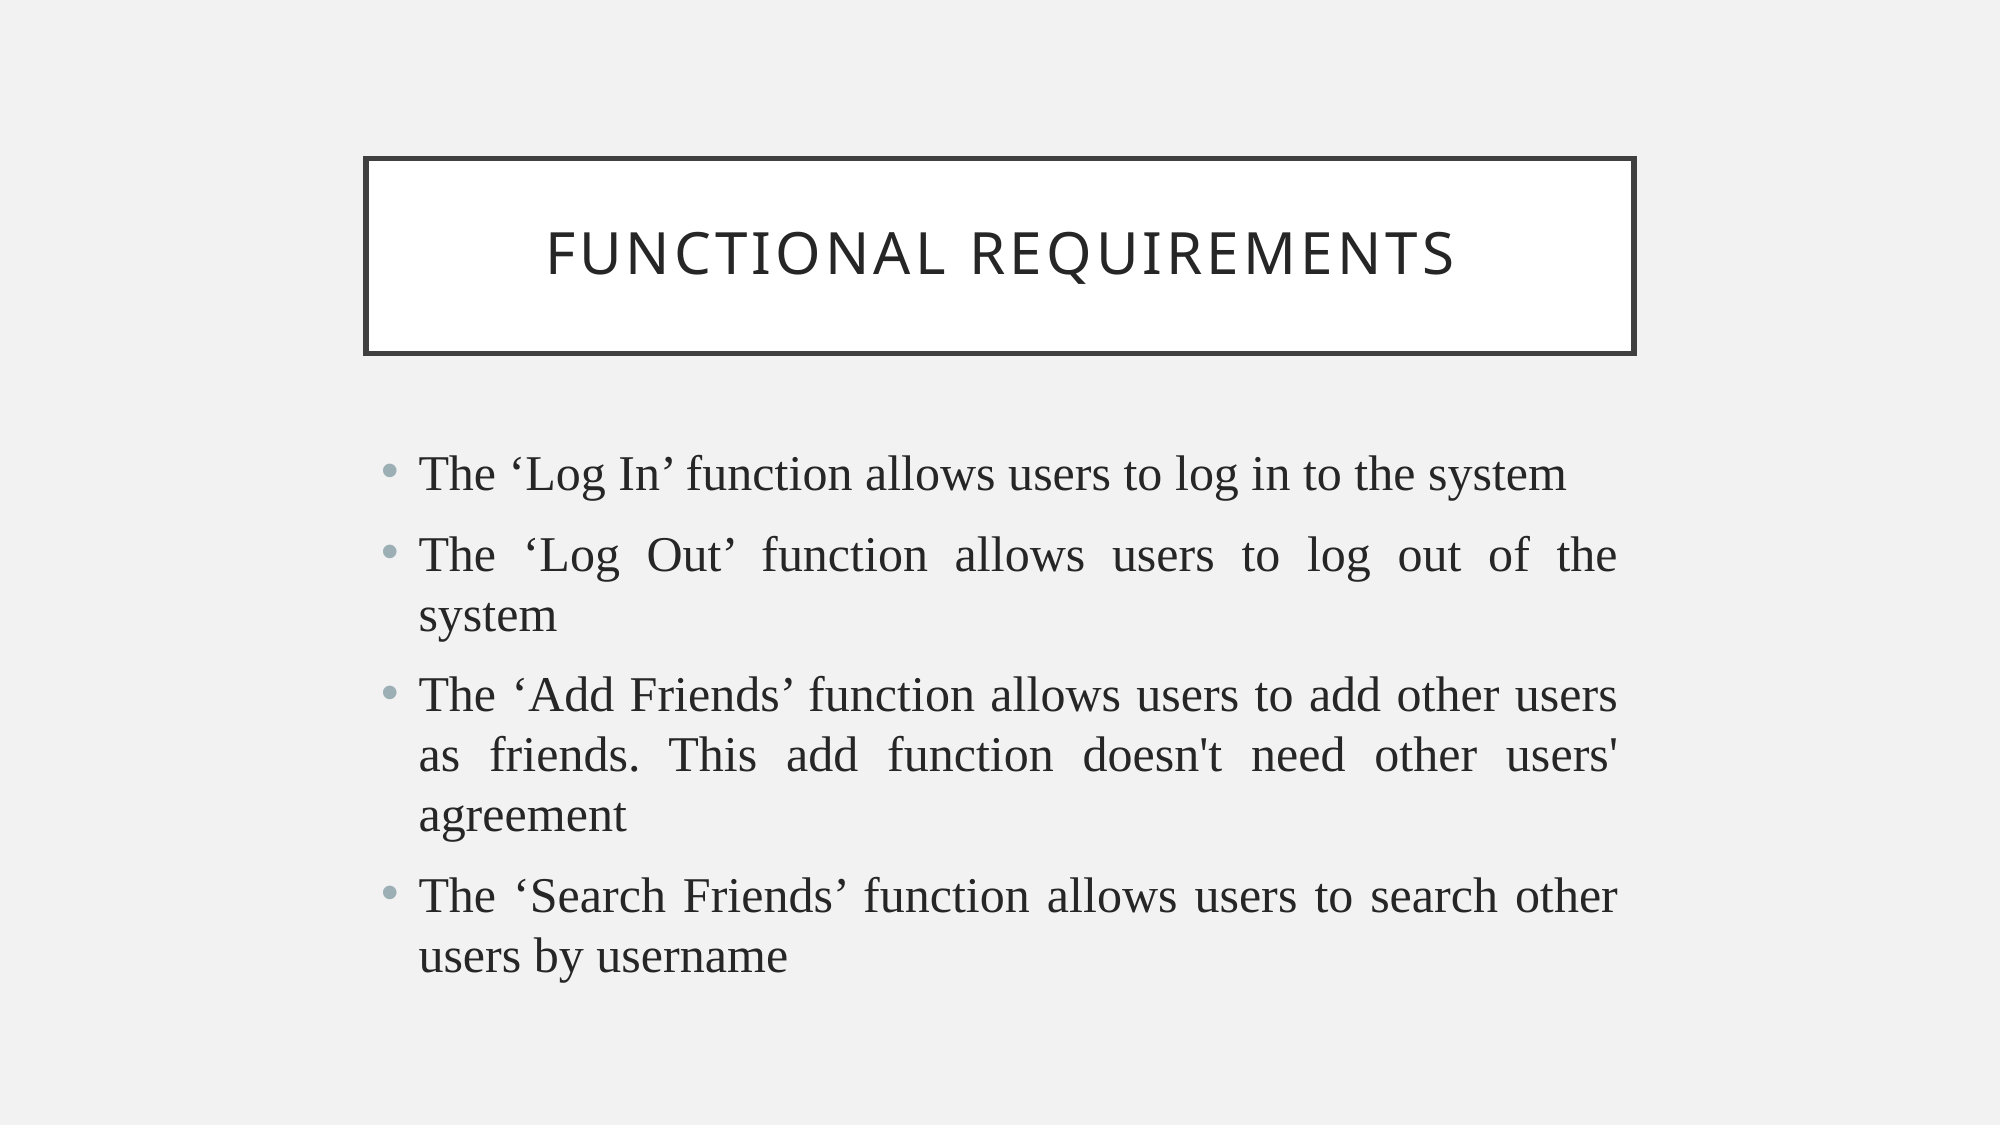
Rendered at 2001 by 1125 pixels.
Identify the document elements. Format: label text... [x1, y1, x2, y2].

list The ‘Log In’ function allows users to log in to the system The ‘Log Out’ function allows users to log out of the system The ‘Add Friends’ function allows users to add other users as friends. This add function doesn't need other users' agreement The ‘Search Friends’ function allows users to search other users by username [366, 432, 1634, 942]
title Functional requirements [363, 156, 1637, 356]
